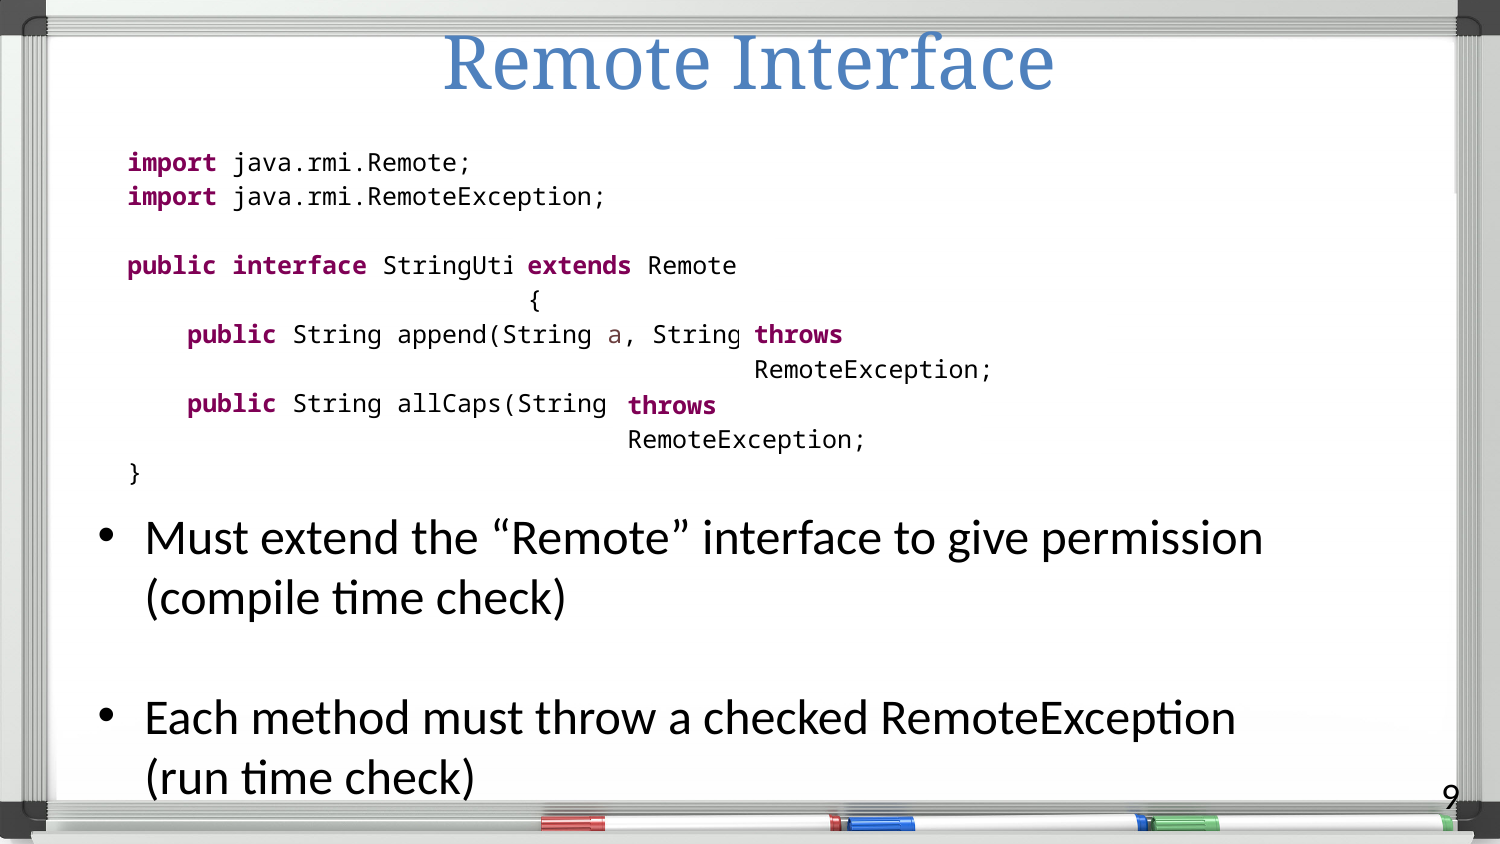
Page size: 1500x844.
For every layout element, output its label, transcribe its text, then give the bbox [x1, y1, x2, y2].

text_box extends Remote { [512, 237, 775, 322]
text_box import java.rmi.Remote; import java.rmi.RemoteException; public interface StringUtil { public String append(String a, String b) ; public String allCaps(String s) ; } [112, 134, 1188, 494]
text_box throws RemoteException; [739, 307, 1108, 391]
title Remote Interface [12, 9, 1488, 110]
picture [0, 0, 1500, 844]
text_box throws RemoteException; [612, 377, 982, 462]
slide_number 9 [1374, 771, 1475, 817]
text_box Must extend the “Remote” interface to give permission (compile time check) Each method must throw a checked RemoteException (run time check) [82, 497, 1396, 813]
